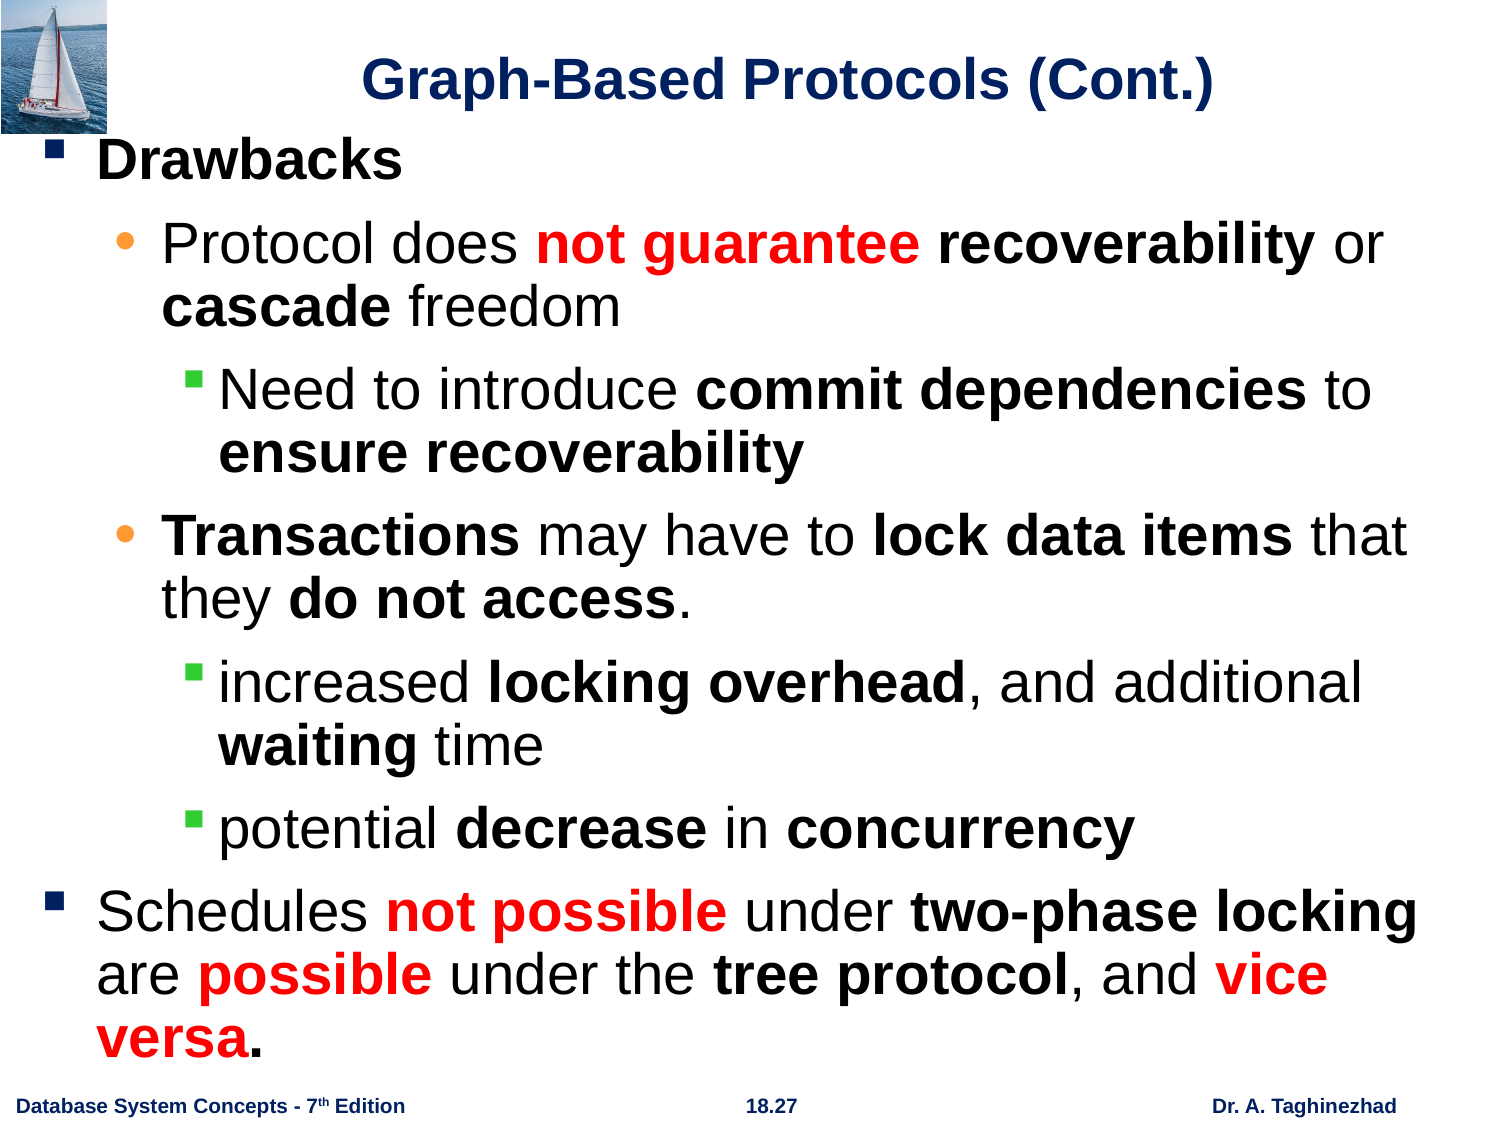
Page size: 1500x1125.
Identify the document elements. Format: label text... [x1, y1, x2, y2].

title Graph-Based Protocols (Cont.) [125, 18, 1452, 120]
list Drawbacks Protocol does not guarantee recoverability or cascade freedom Need to introduce commit dependencies to ensure recoverability Transactions may have to lock data items that they do not access. increased locking overhead, and additional waiting time potential decrease in concurrency Schedules not possible under two-phase locking are possible under the tree protocol, and vice versa. [24, 121, 1475, 1064]
picture [1, 0, 107, 134]
